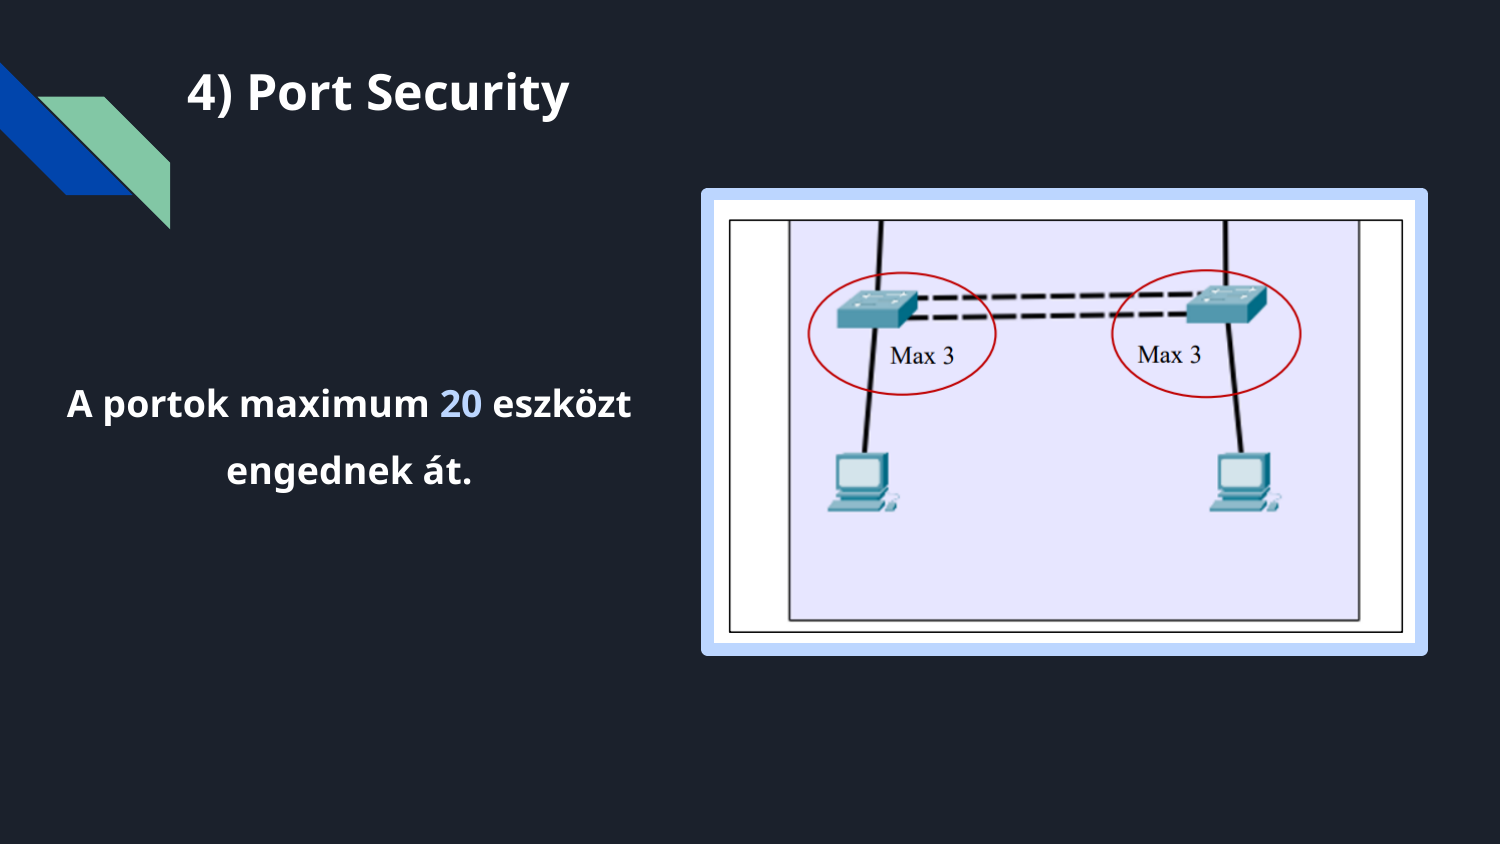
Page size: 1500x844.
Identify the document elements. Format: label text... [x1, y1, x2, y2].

title 4) Port Security [172, 45, 1328, 196]
text_box A portok maximum 20 eszközt engednek át. [26, 349, 673, 500]
picture [713, 200, 1416, 644]
